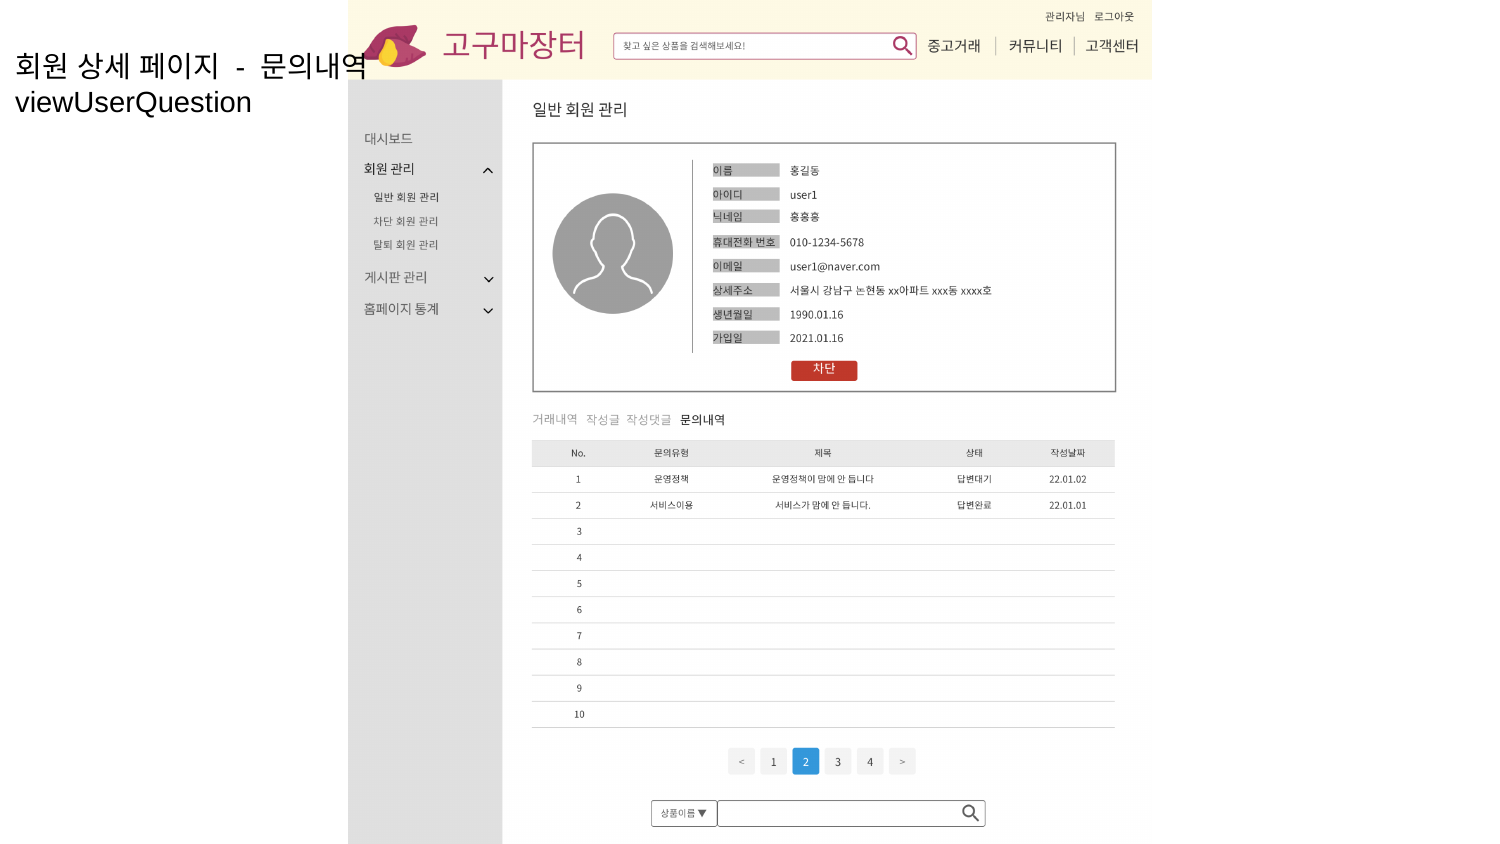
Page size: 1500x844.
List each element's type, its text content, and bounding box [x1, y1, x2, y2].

text_box 회원 상세 페이지 - 문의내역 viewUserQuestion [0, 33, 343, 134]
picture [348, 0, 1152, 844]
